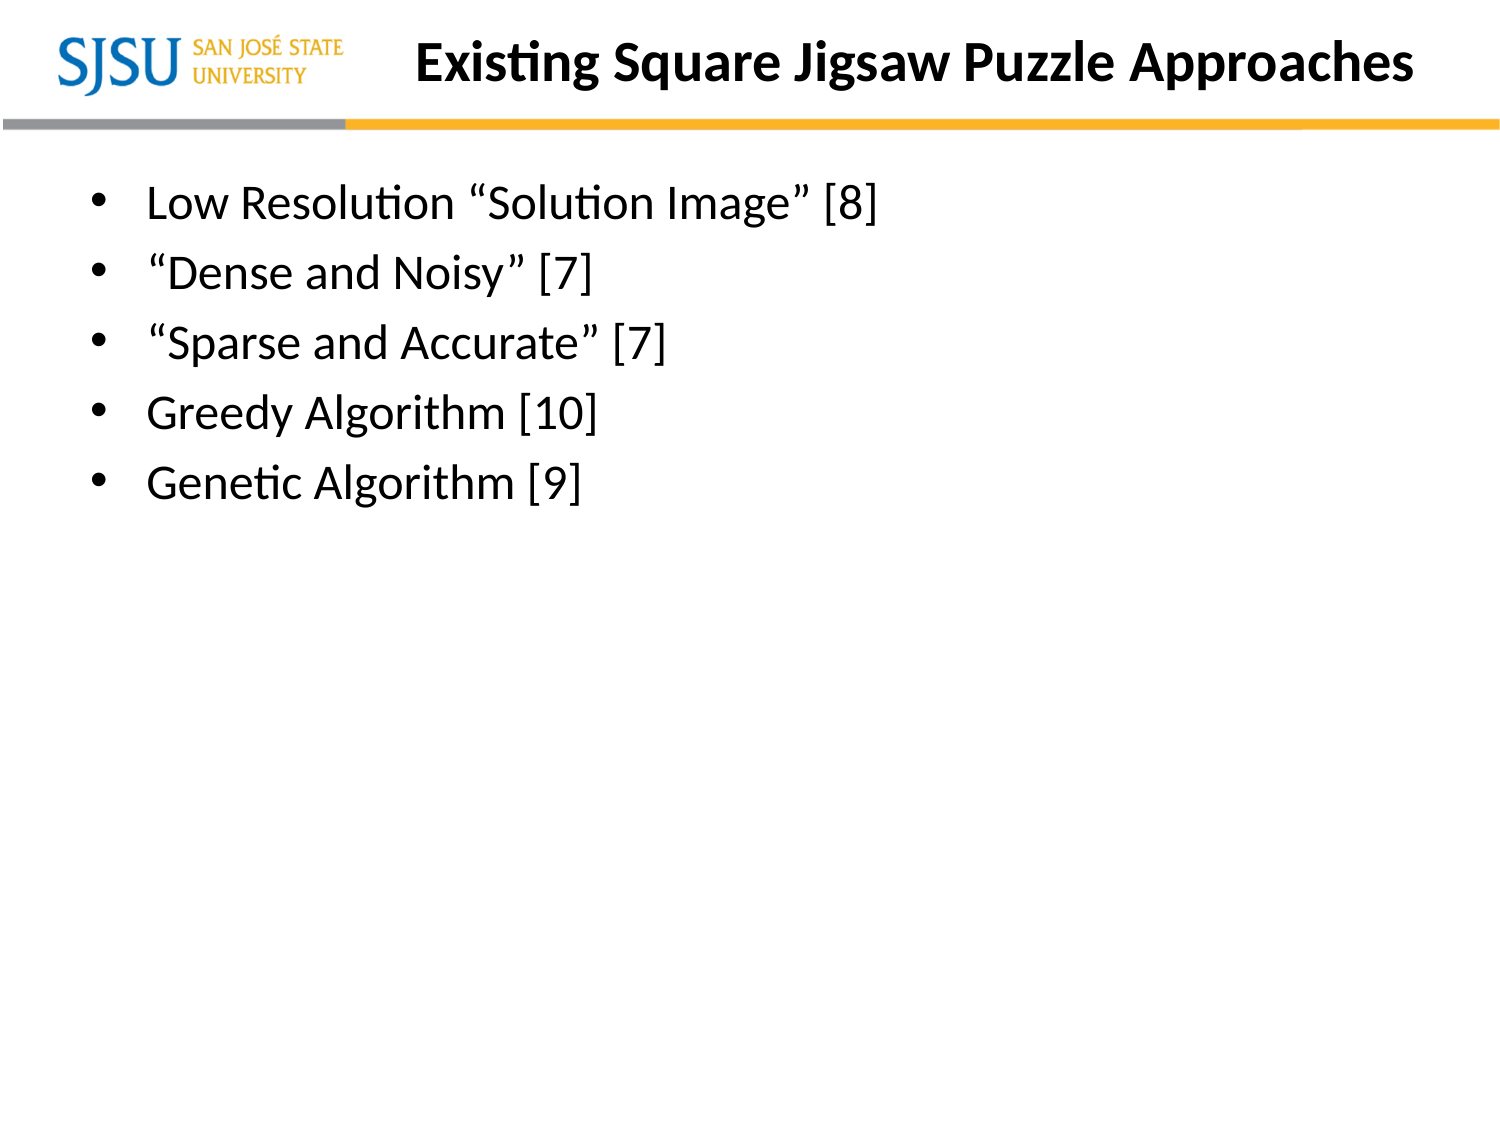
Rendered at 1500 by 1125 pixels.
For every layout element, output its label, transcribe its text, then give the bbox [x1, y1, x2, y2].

list Low Resolution “Solution Image” [8] “Dense and Noisy” [7] “Sparse and Accurate” [7] Greedy Algorithm [10] Genetic Algorithm [9] [74, 161, 1426, 1005]
title Existing Square Jigsaw Puzzle Approaches [354, 12, 1477, 104]
picture [3, 0, 1500, 708]
